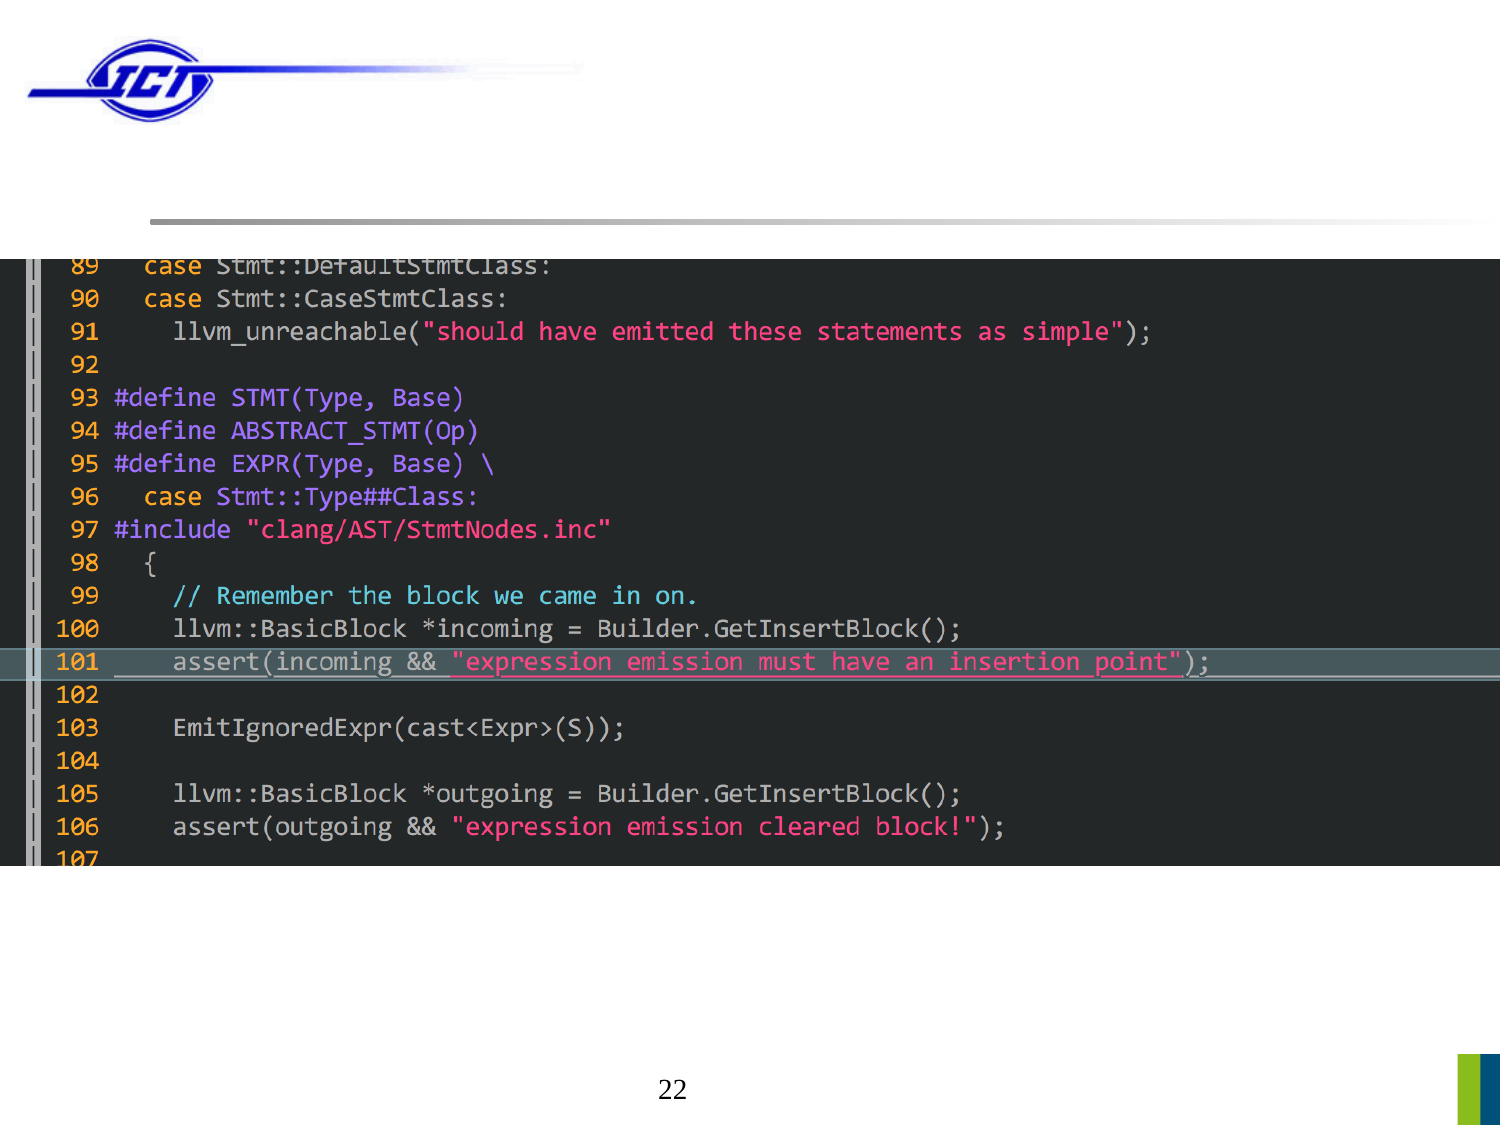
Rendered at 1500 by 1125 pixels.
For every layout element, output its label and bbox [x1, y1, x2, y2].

picture [24, 36, 600, 125]
picture [0, 259, 1500, 866]
